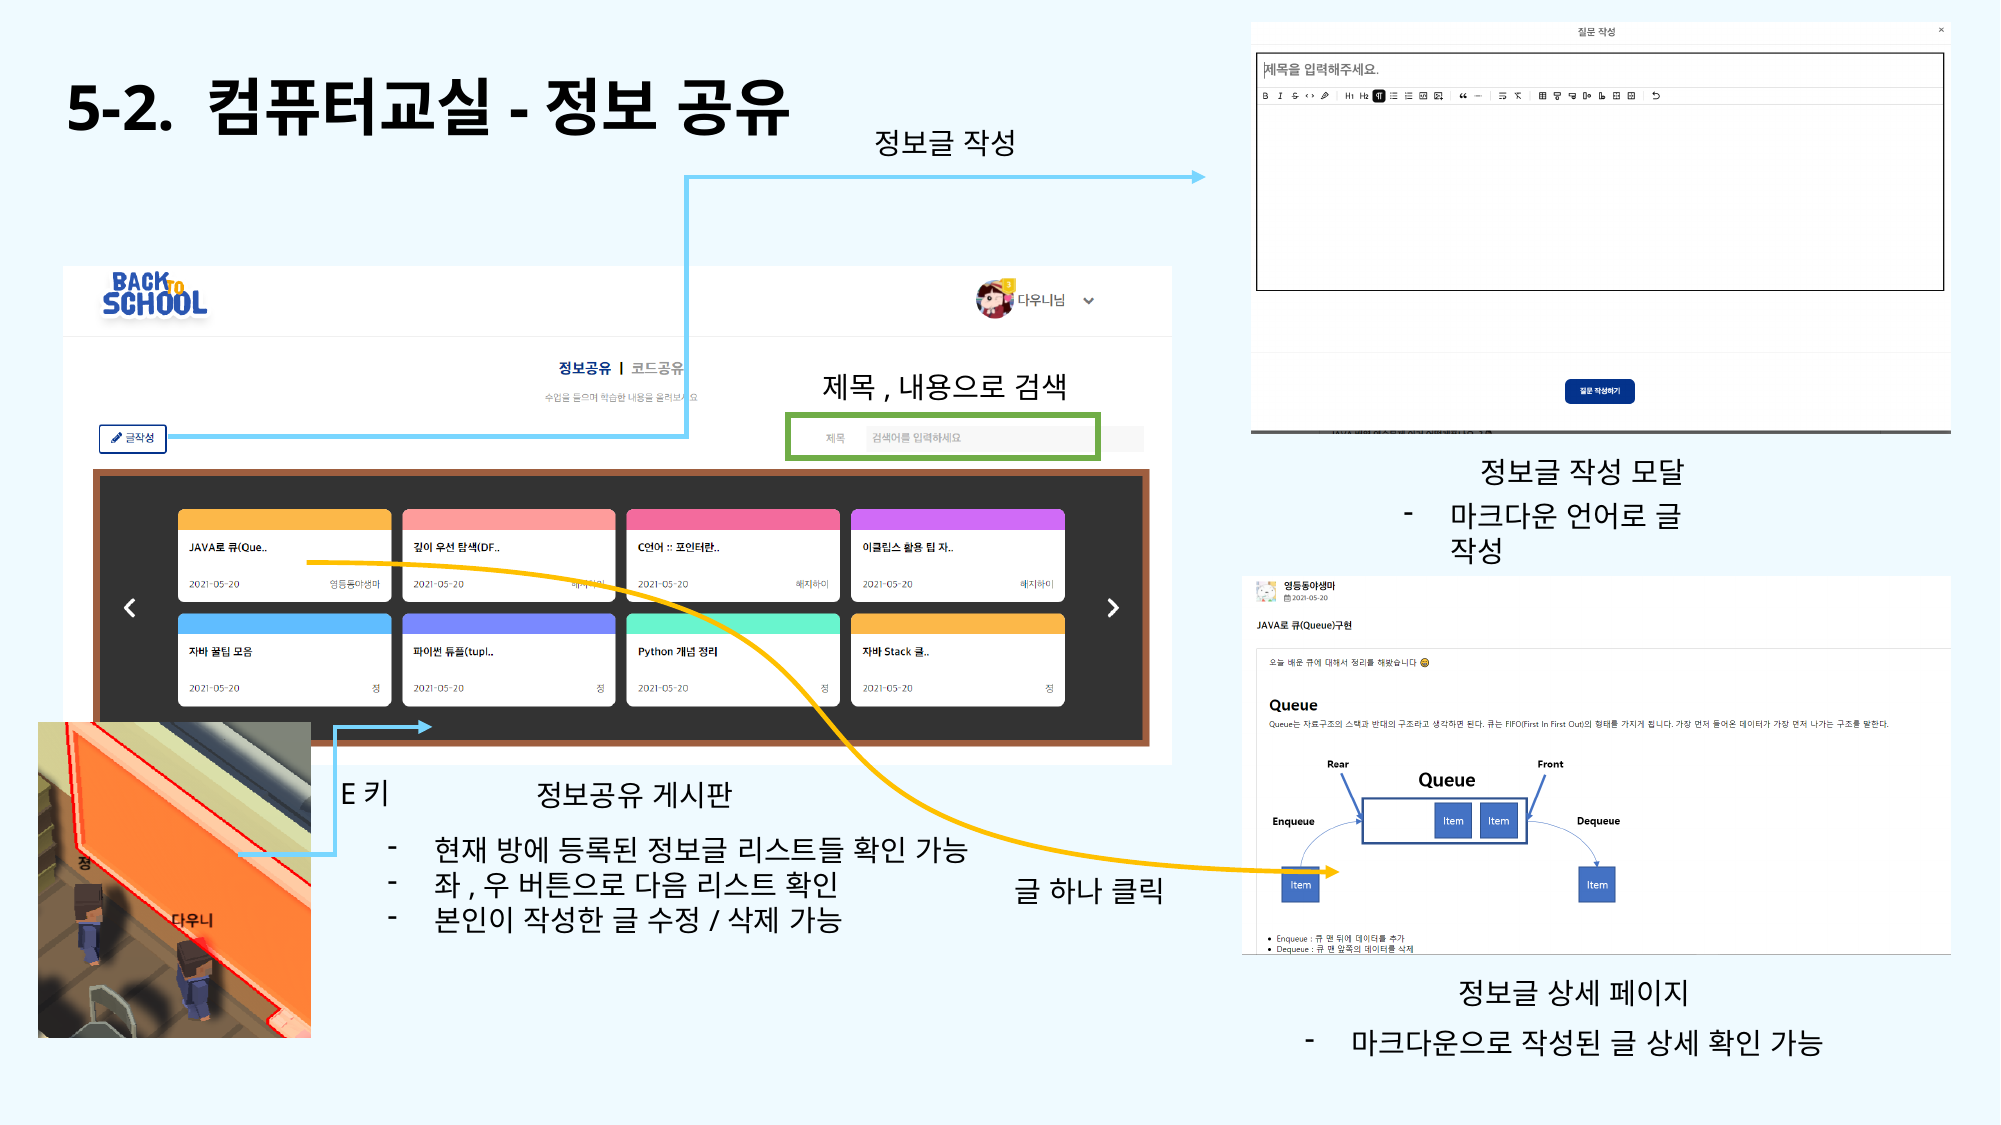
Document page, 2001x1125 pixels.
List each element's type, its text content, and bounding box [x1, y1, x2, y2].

text_box 마크다운으로 작성된 글 상세 확인 가능 [1289, 1017, 1858, 1068]
text_box 마크다운 언어로 글 작성 [1388, 490, 1759, 576]
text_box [306, 562, 1340, 872]
text_box 5-2. 컴퓨터교실-정보 공유 [51, 60, 807, 151]
picture [1250, 22, 1951, 434]
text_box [237, 726, 433, 855]
text_box 정보글 상세 페이지 [1443, 967, 1737, 1018]
text_box 정보글 작성 모달 [1465, 446, 1759, 497]
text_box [167, 177, 1206, 437]
text_box 현재 방에 등록된 정보글 리스트들 확인 가능 좌,우 버튼으로 다음 리스트 확인 본인이 작성한 글 수정/삭제 가능 [372, 872, 1028, 945]
text_box 정보글 작성 [859, 118, 1141, 168]
picture [38, 266, 1172, 1038]
text_box 글 하나 클릭 [999, 872, 1242, 916]
picture [1242, 576, 1951, 955]
